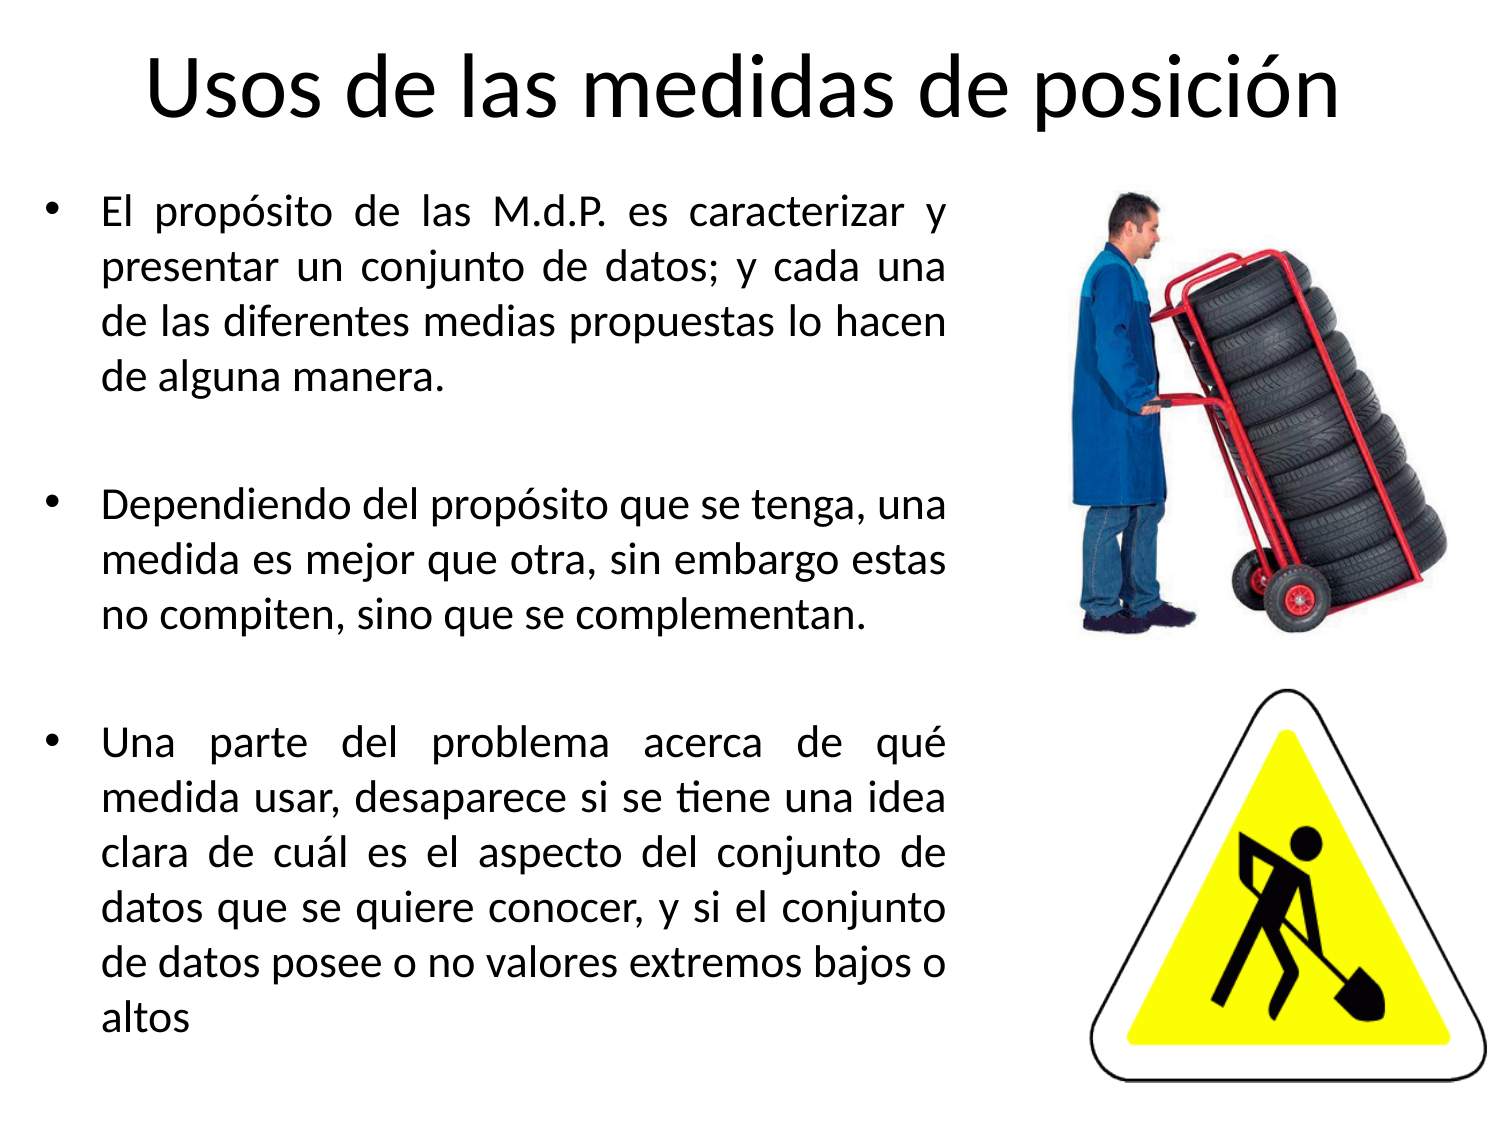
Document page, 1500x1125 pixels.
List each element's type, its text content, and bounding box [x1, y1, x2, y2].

list El propósito de las M.d.P. es caracterizar y presentar un conjunto de datos; y cada una de las diferentes medias propuestas lo hacen de alguna manera. Dependiendo del propósito que se tenga, una medida es mejor que otra, sin embargo estas no compiten, sino que se complementan. Una parte del problema acerca de qué medida usar, desaparece si se tiene una idea clara de cuál es el aspecto del conjunto de datos que se quiere conocer, y si el conjunto de datos posee o no valores extremos bajos o altos [29, 172, 963, 1071]
picture [1080, 680, 1499, 1083]
title Usos de las medidas de posición [64, 0, 1424, 161]
picture [1068, 184, 1450, 646]
